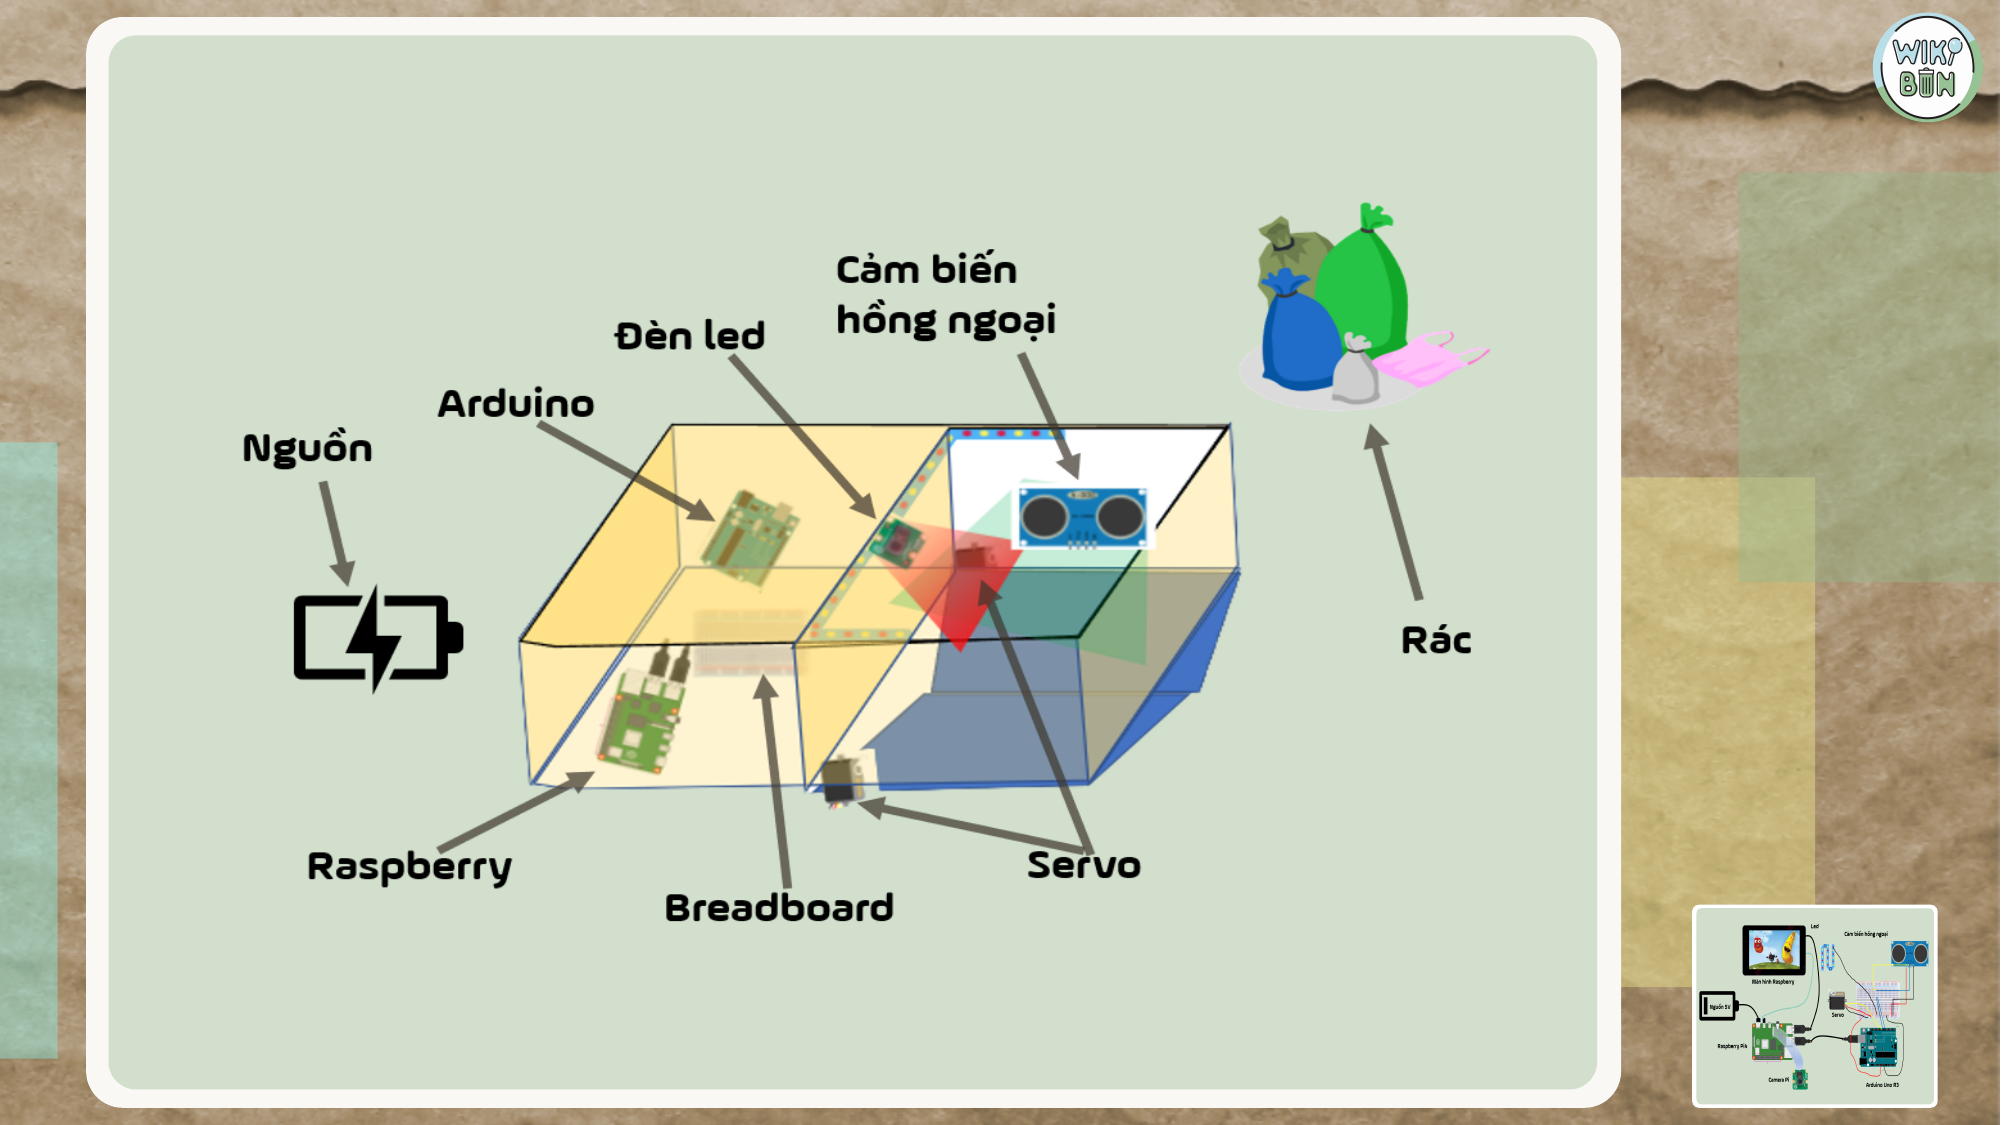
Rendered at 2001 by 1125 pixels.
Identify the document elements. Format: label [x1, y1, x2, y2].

text_box [1691, 904, 1938, 1109]
text_box [85, 16, 1622, 1109]
picture [0, 0, 2000, 1125]
